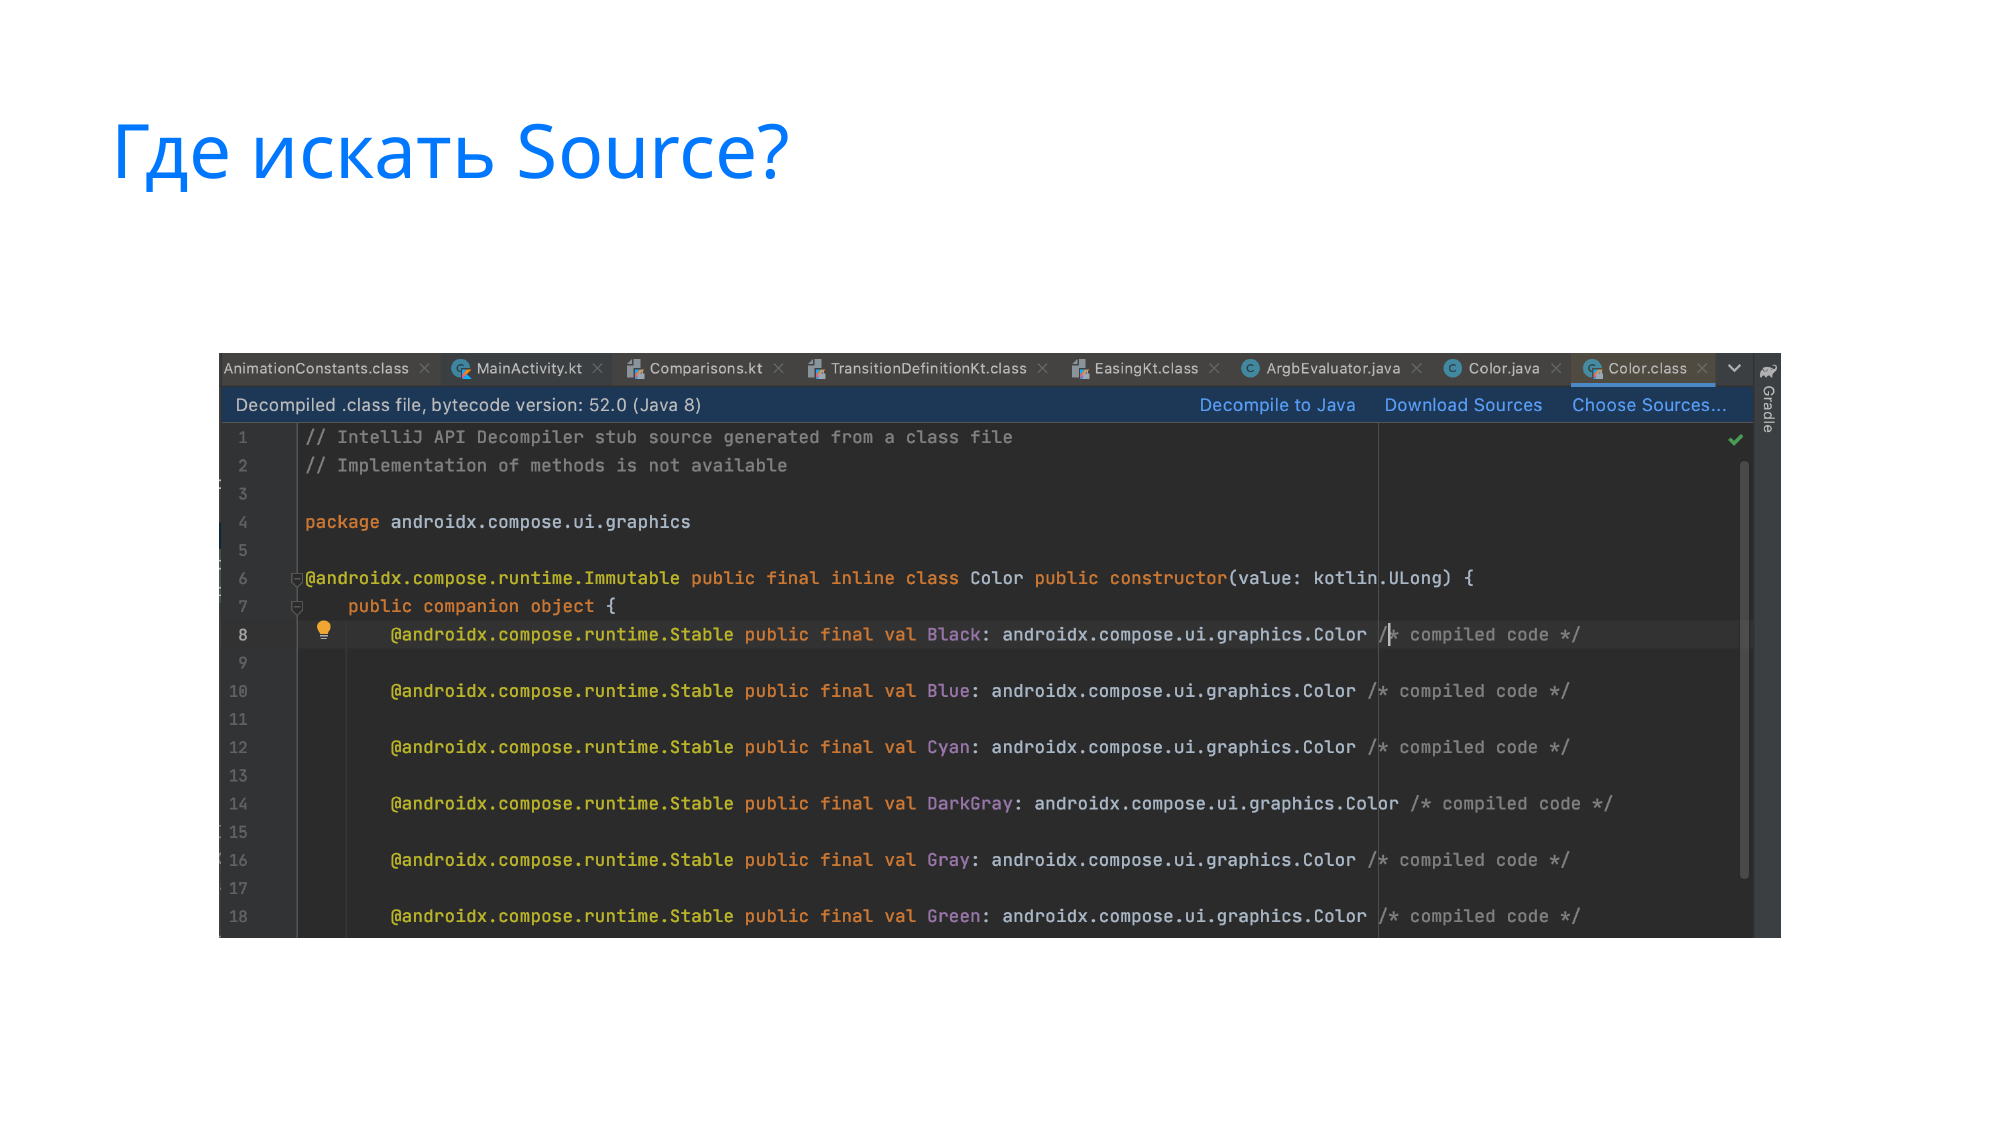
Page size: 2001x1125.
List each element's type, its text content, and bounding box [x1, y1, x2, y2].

picture [219, 353, 1781, 938]
title Где искать Source? [111, 113, 1892, 220]
